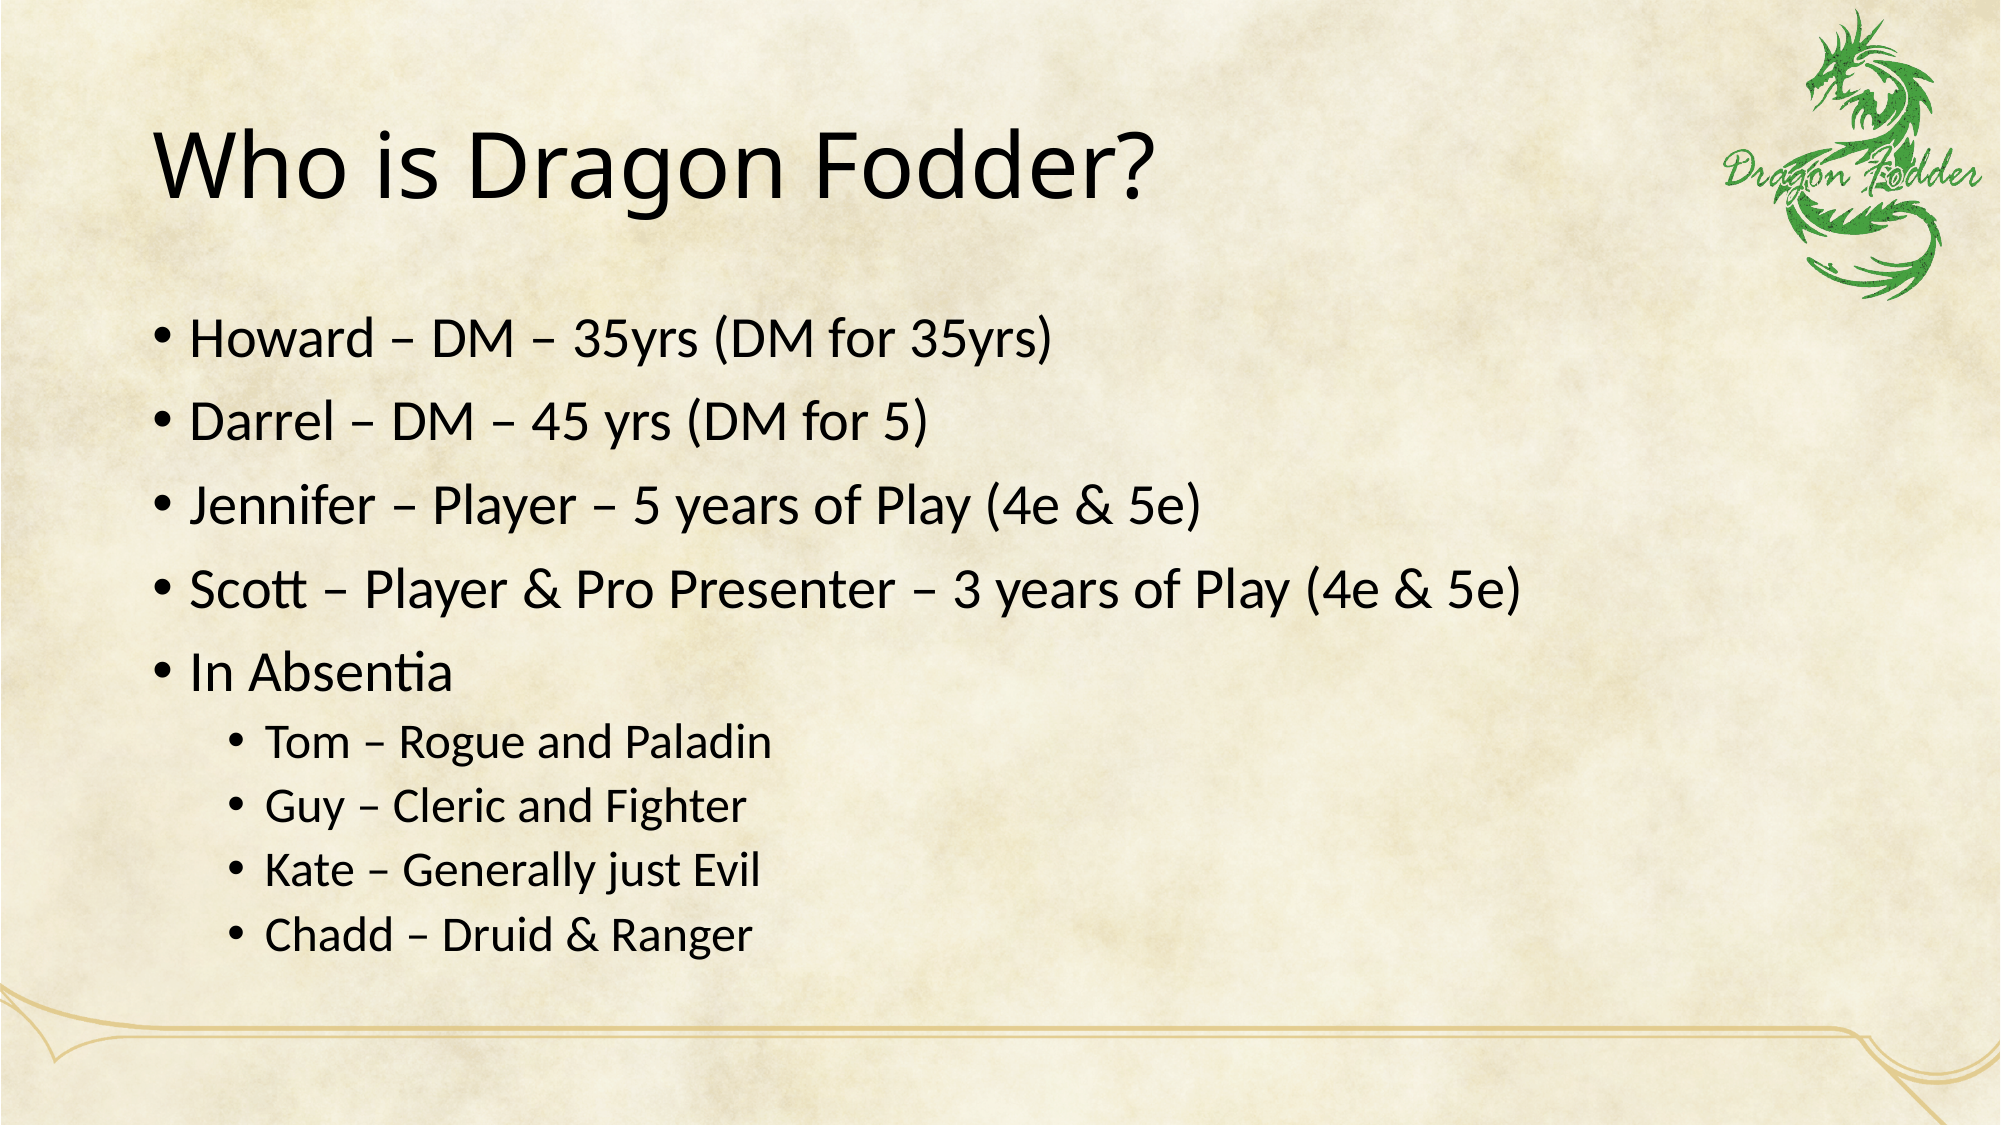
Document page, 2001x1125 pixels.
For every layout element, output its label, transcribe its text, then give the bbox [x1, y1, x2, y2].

list Howard – DM – 35yrs (DM for 35yrs) Darrel – DM – 45 yrs (DM for 5) Jennifer – Player – 5 years of Play (4e & 5e) Scott – Player & Pro Presenter – 3 years of Play (4e & 5e) In Absentia Tom – Rogue and Paladin Guy – Cleric and Fighter Kate – Generally just Evil Chadd – Druid & Ranger [137, 299, 1863, 1014]
title Who is Dragon Fodder? [137, 59, 1722, 278]
picture [0, 1, 2000, 1125]
